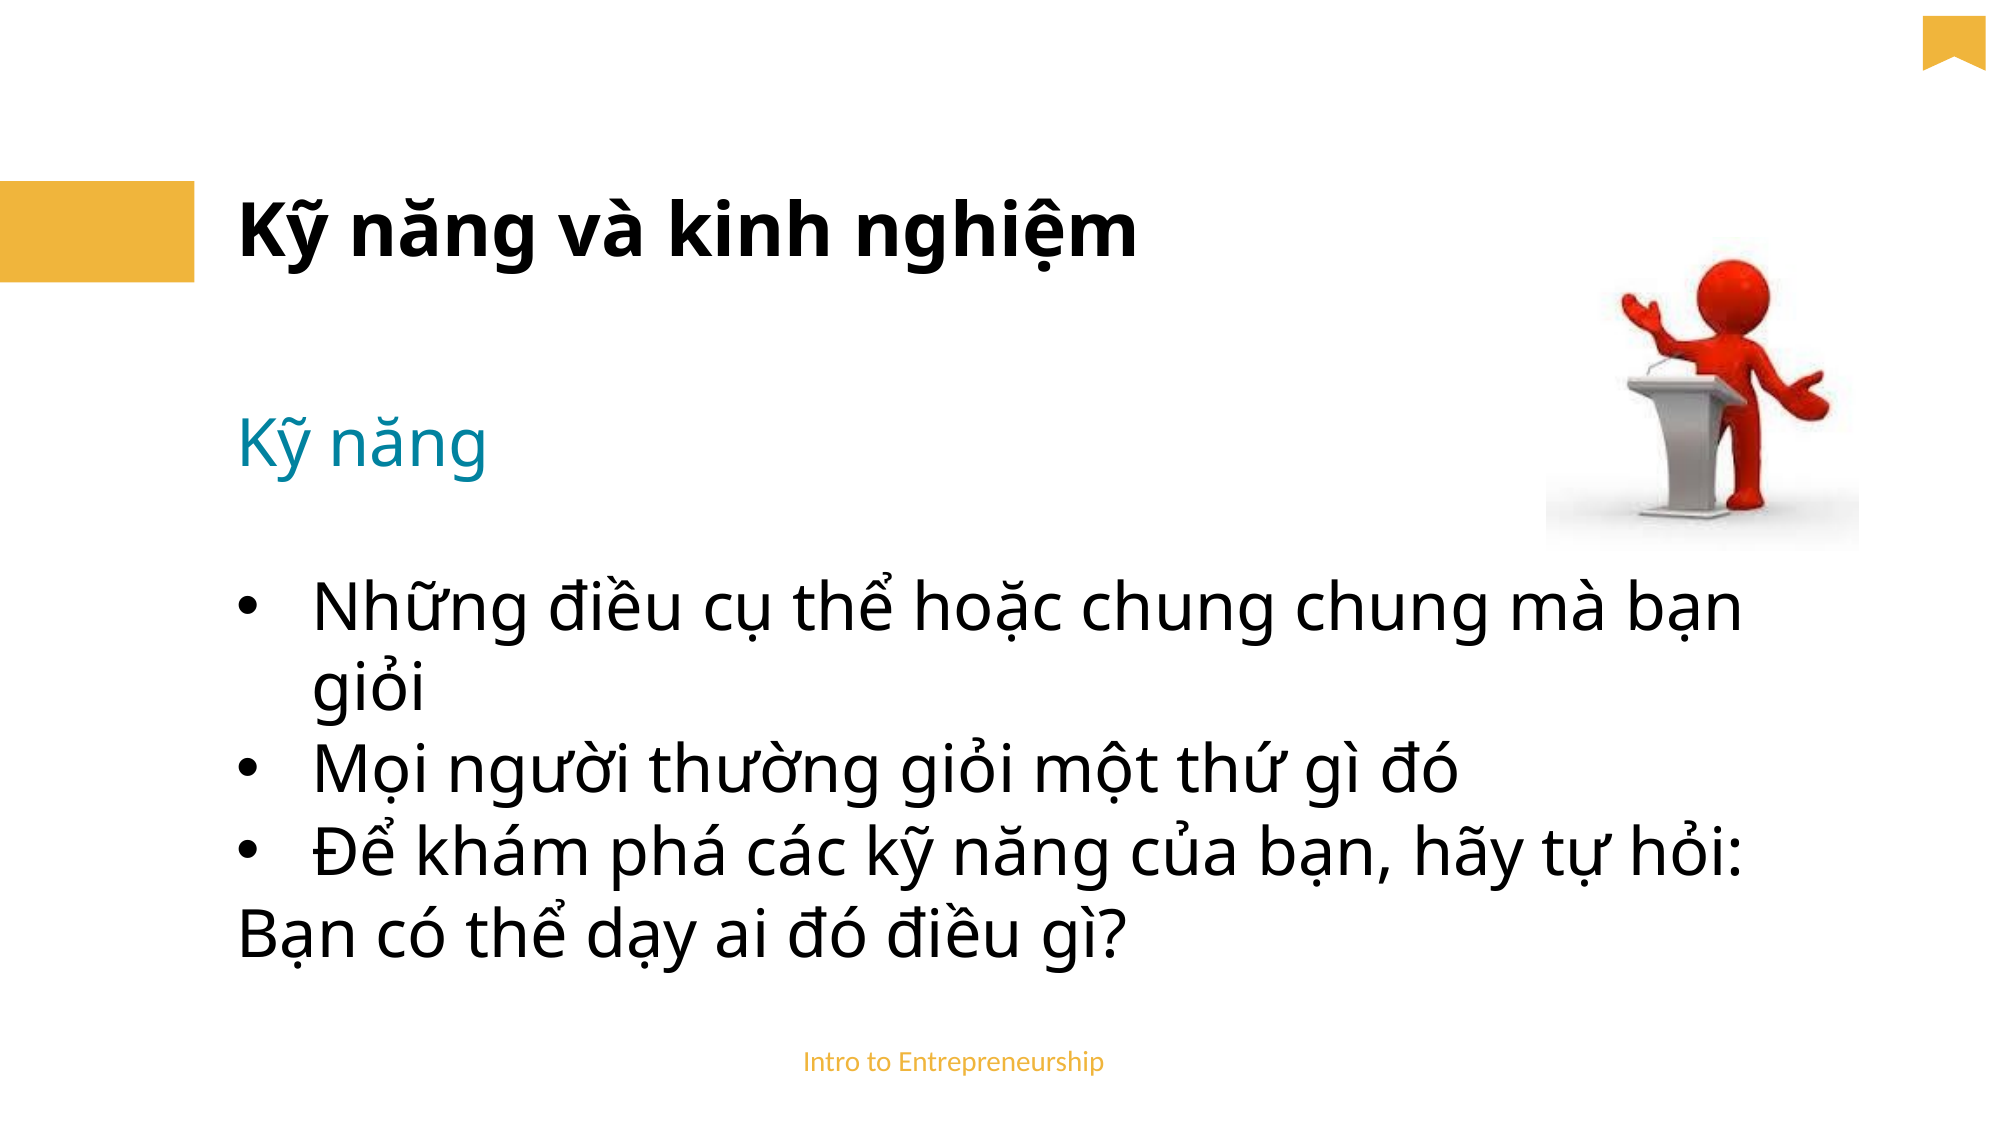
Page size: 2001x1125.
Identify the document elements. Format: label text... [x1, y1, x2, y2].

text_box Kỹ năng và kinh nghiệm [234, 190, 1769, 273]
picture [1546, 237, 1859, 551]
text_box Intro to Entrepreneurship [788, 1034, 1789, 1085]
text_box Kỹ năng Những điều cụ thể hoặc chung chung mà bạn giỏi Mọi người thường giỏi một thứ gì đó Để khám phá các kỹ năng của bạn, hãy tự hỏi: Bạn có thể dạy ai đó điều gì? [234, 397, 1850, 971]
text_box [0, 181, 195, 283]
text_box [1922, 15, 1986, 71]
